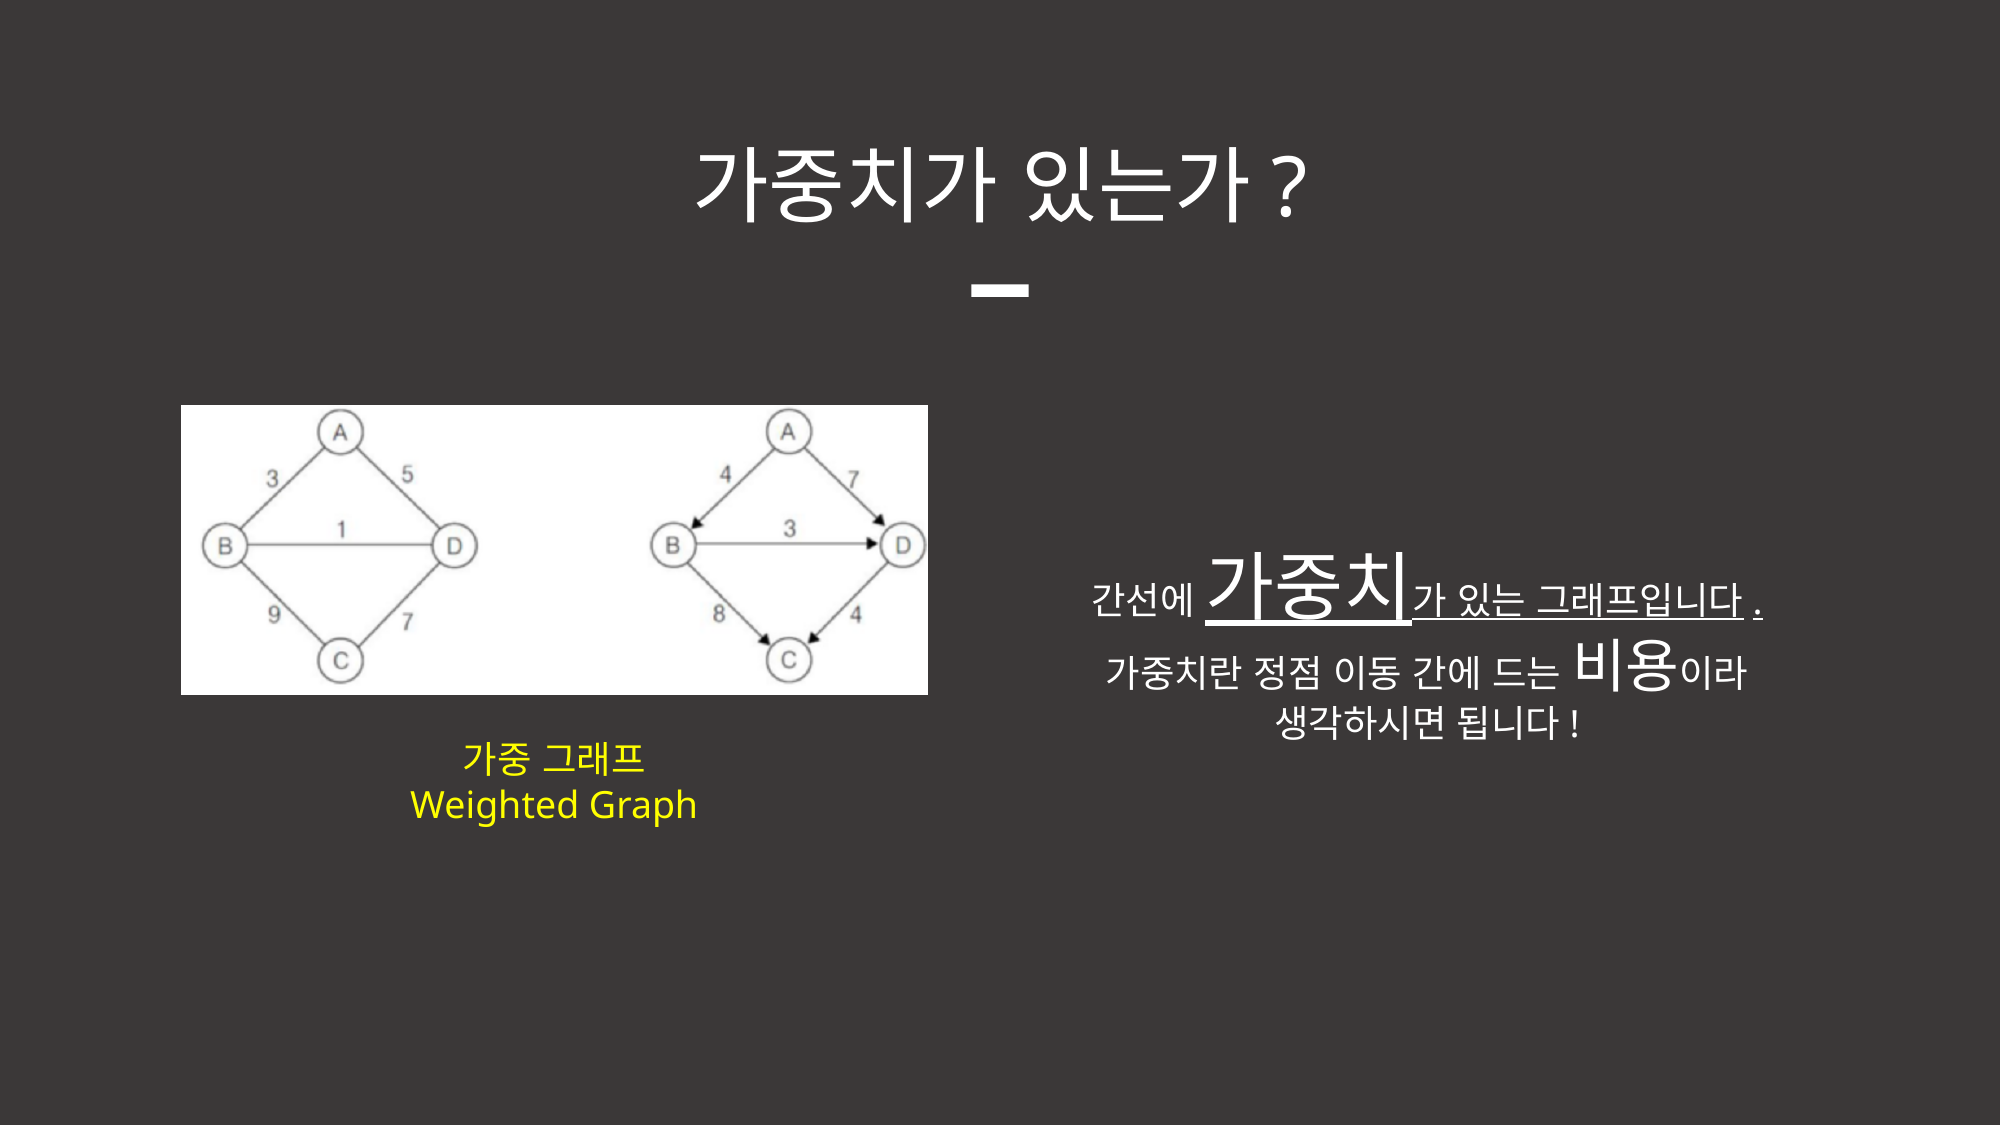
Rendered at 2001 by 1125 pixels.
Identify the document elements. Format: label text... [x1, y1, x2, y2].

text_box [970, 283, 1030, 298]
picture [181, 405, 928, 695]
text_box 가중치가 있는가? [677, 125, 1323, 241]
text_box 가중 그래프 Weighted Graph [395, 728, 714, 833]
text_box 간선에 가중치가 있는 그래프입니다. 가중치란 정점 이동 간에 드는 비용이라 생각하시면 됩니다! [1076, 532, 1778, 797]
